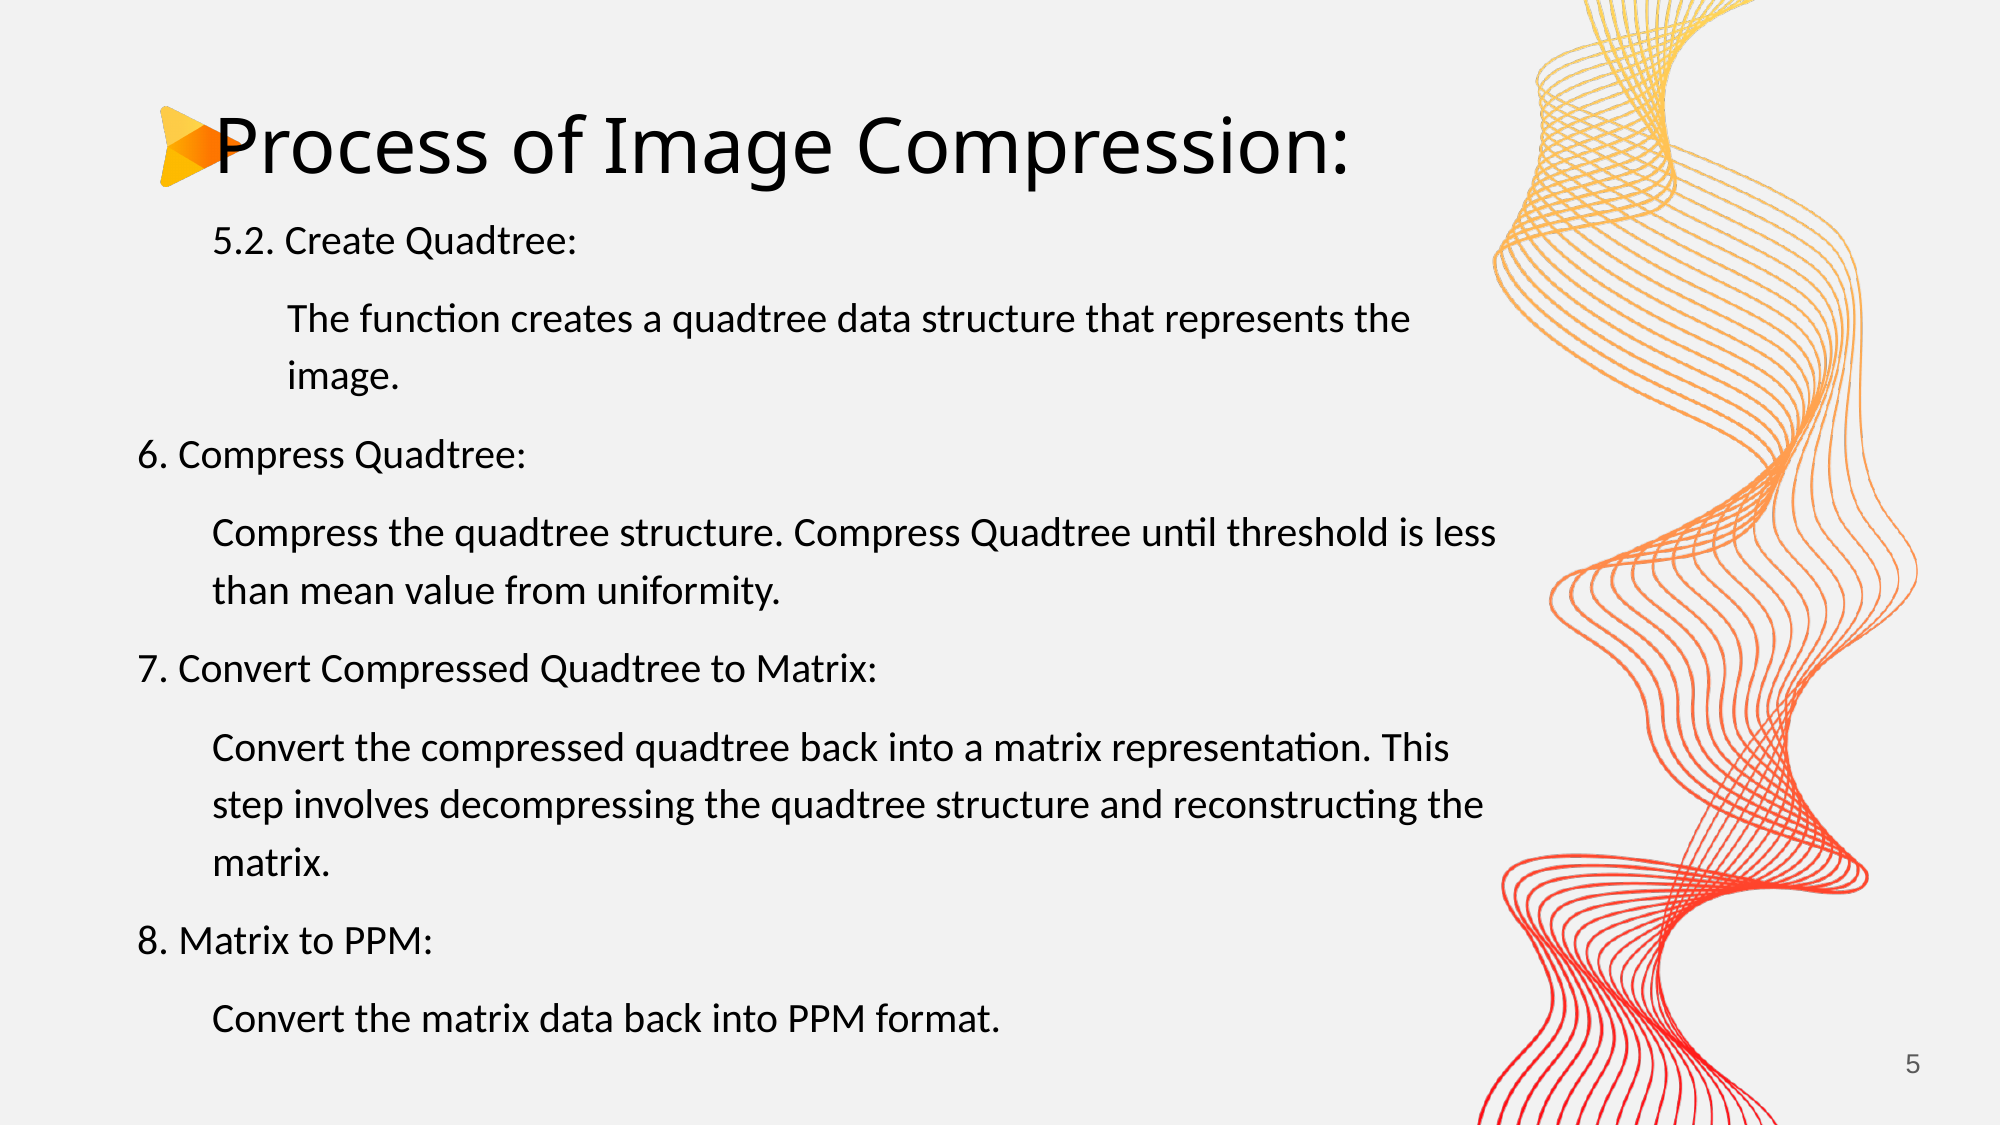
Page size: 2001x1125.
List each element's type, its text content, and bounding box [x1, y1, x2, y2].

picture [1408, 0, 1977, 1125]
list 5.2. Create Quadtree: The function creates a quadtree data structure that represents the image. 6. Compress Quadtree: Compress the quadtree structure. Compress Quadtree until threshold is less than mean value from uniformity. 7. Convert Compressed Quadtree to Matrix: Convert the compressed quadtree back into a matrix representation. This step involves decompressing the quadtree structure and reconstructing the matrix. 8. Matrix to PPM: Convert the matrix data back into PPM format. [122, 197, 1546, 1062]
title Process of Image Compression: [0, 38, 1623, 198]
slide_number 5 [1853, 1019, 1974, 1106]
